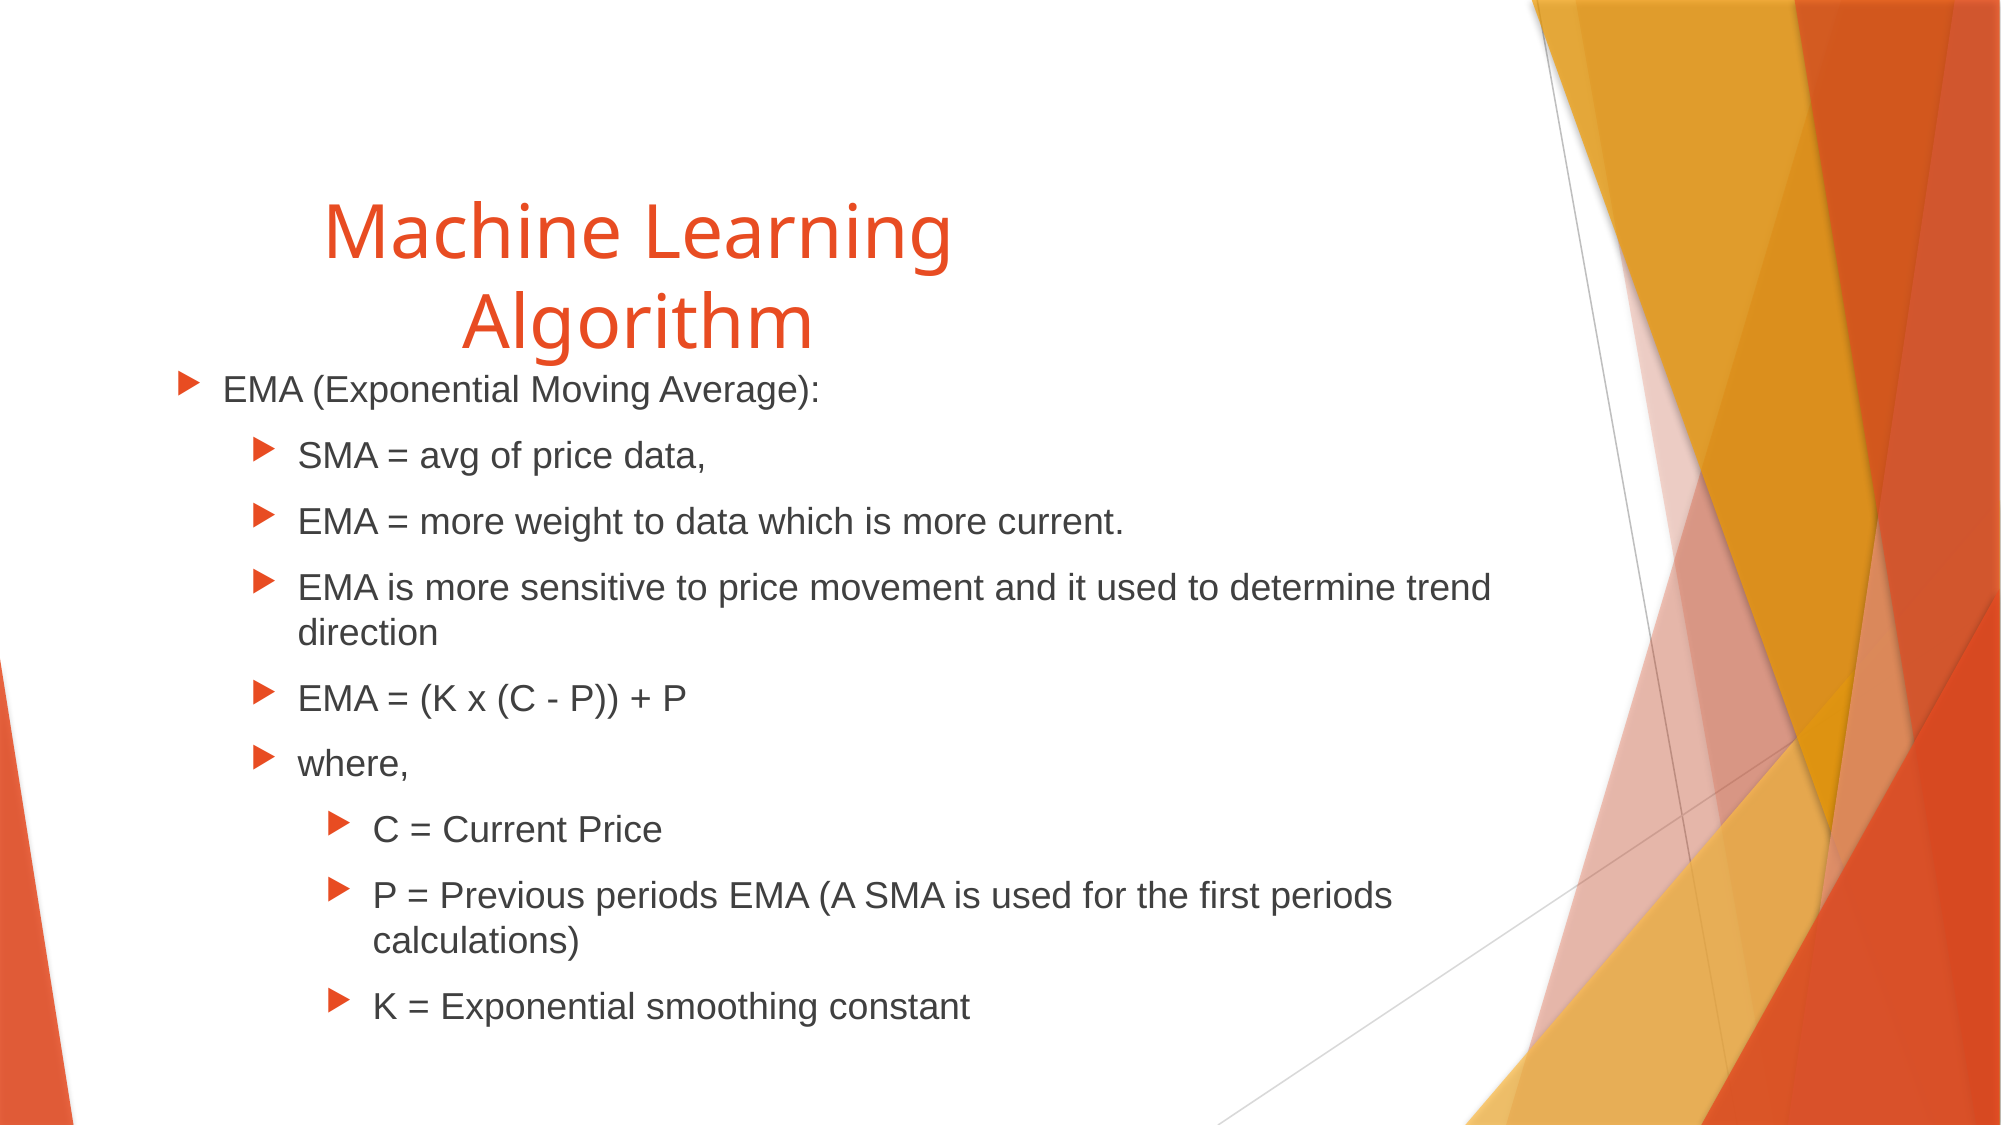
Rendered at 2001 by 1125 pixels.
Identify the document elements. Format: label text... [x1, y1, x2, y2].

text_box Machine Learning Algorithm [137, 176, 1141, 372]
text_box EMA (Exponential Moving Average): SMA = avg of price data, EMA = more weight to data which is more current. EMA is more sensitive to price movement and it used to determine trend direction EMA = (K x (C - P)) + P where, C = Current Price P = Previous periods EMA (A SMA is used for the first periods calculations) K = Exponential smoothing constant [160, 357, 1574, 1035]
